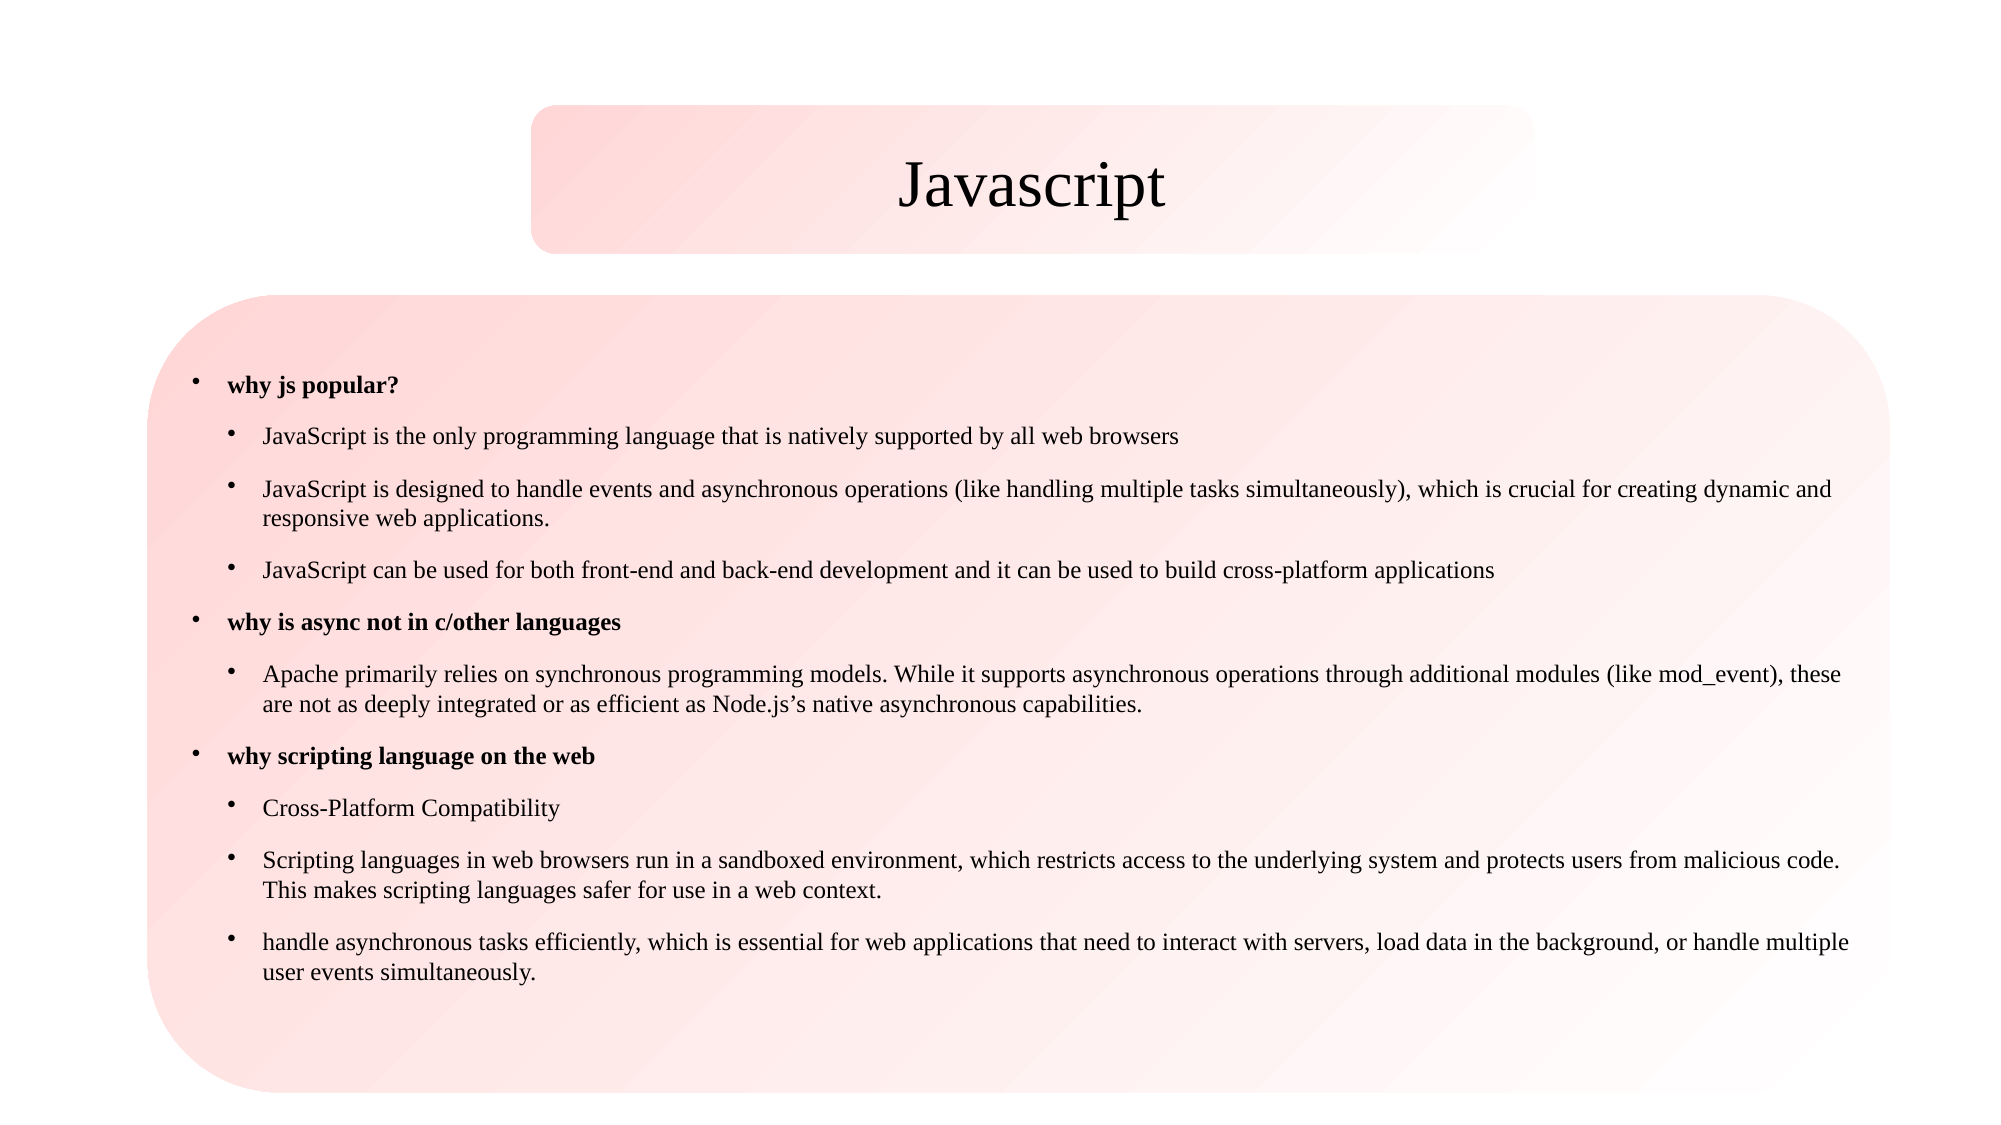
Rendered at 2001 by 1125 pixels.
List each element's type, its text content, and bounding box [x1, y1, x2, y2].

text_box Javascript [531, 105, 1535, 254]
text_box [147, 344, 177, 1043]
text_box why js popular? JavaScript is the only programming language that is natively supported by all web browsers JavaScript is designed to handle events and asynchronous operations (like handling multiple tasks simultaneously), which is crucial for creating dynamic and responsive web applications. JavaScript can be used for both front-end and back-end development and it can be used to build cross-platform applications why is async not in c/other languages Apache primarily relies on synchronous programming models. While it supports asynchronous operations through additional modules (like mod_event), these are not as deeply integrated or as efficient as Node.js’s native asynchronous capabilities. why scripting language on the web Cross-Platform Compatibility Scripting languages in web browsers run in a sandboxed environment, which restricts access to the underlying system and protects users from malicious code. This makes scripting languages safer for use in a web context. handle asynchronous tasks efficiently, which is essential for web applications that need to interact with servers, load data in the background, or handle multiple user events simultaneously. [177, 194, 1890, 1125]
